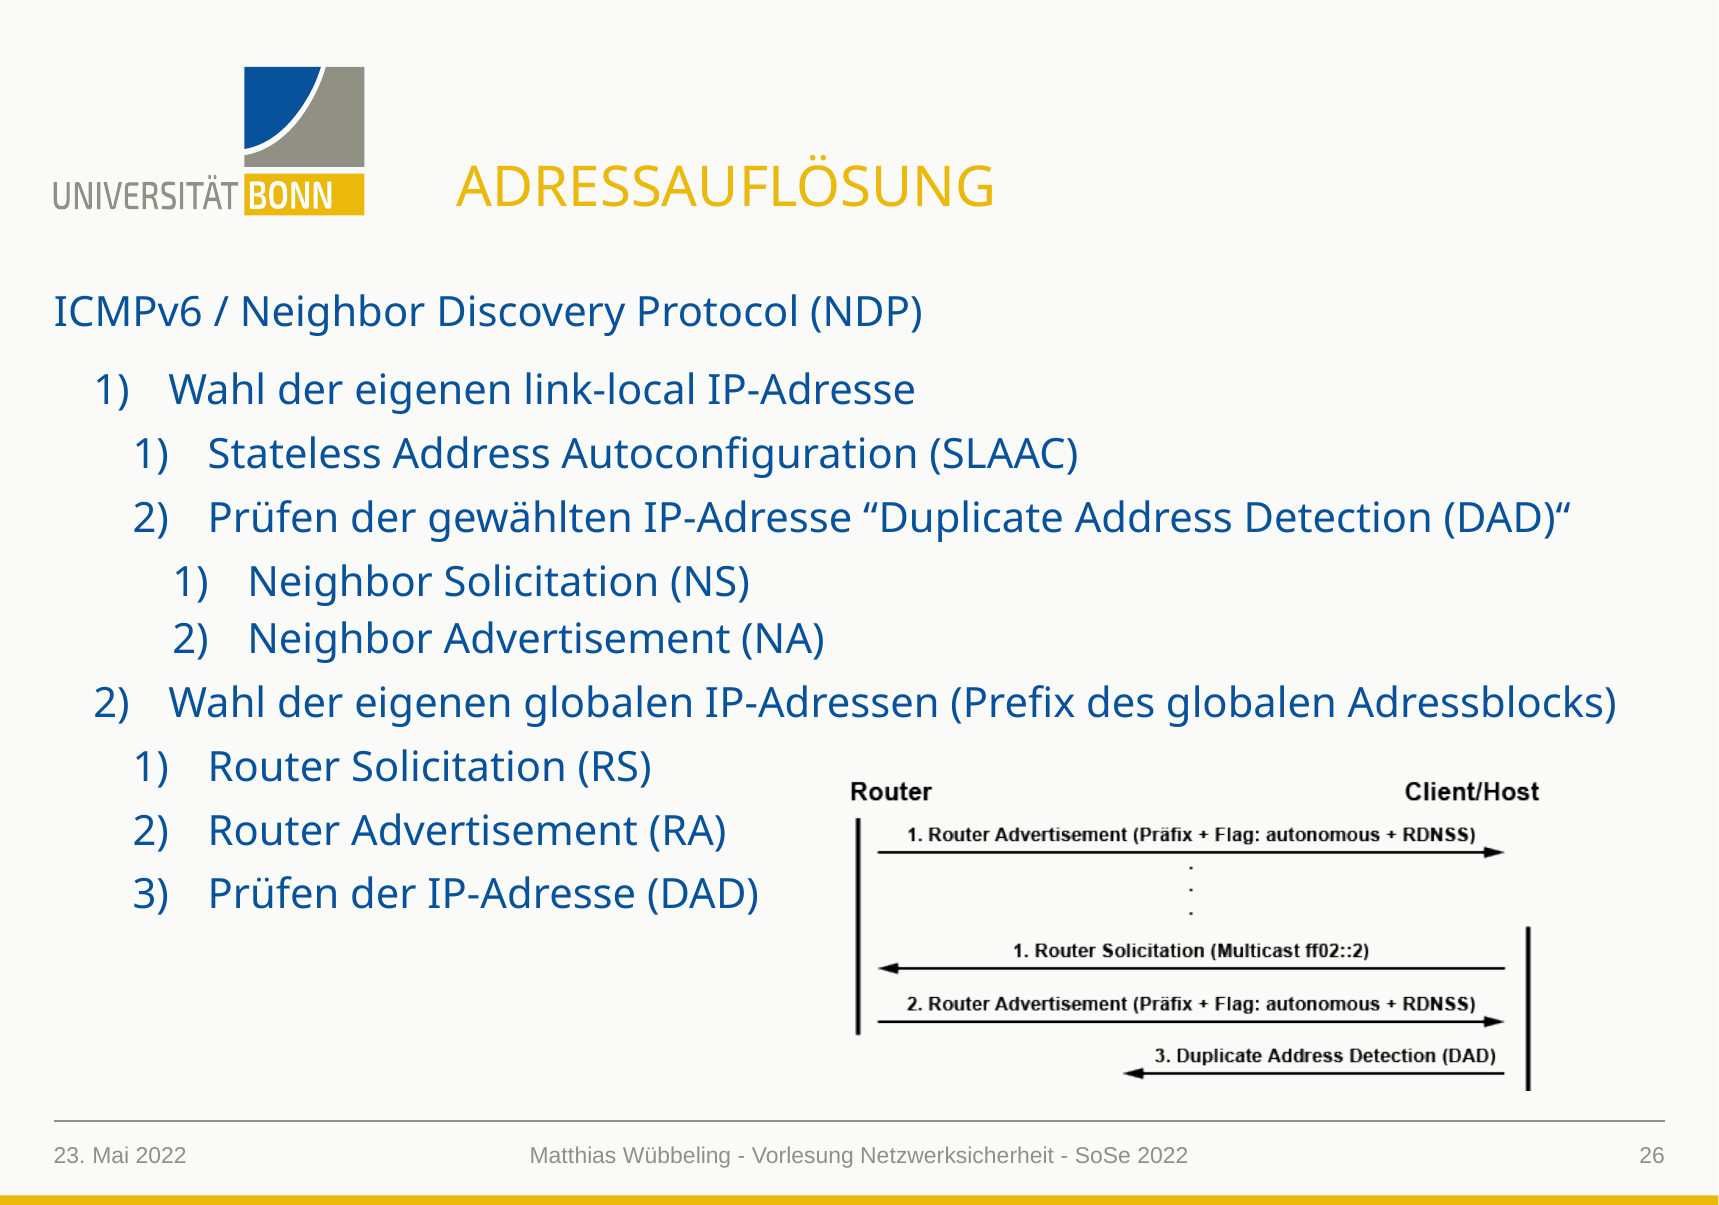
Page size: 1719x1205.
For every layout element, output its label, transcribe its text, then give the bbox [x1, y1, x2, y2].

footer Matthias Wübbeling - Vorlesung Netzwerksicherheit - SoSe 2022 [389, 1121, 1329, 1189]
list ICMPv6 / Neighbor Discovery Protocol (NDP) Wahl der eigenen link-local IP-Adresse Stateless Address Autoconfiguration (SLAAC) Prüfen der gewählten IP-Adresse “Duplicate Address Detection (DAD)“ Neighbor Solicitation (NS) Neighbor Advertisement (NA) Wahl der eigenen globalen IP-Adressen (Prefix des globalen Adressblocks) Router Solicitation (RS) Router Advertisement (RA) Prüfen der IP-Adresse (DAD) [53, 284, 1665, 1055]
slide_number 23. Mai 2022 [53, 1121, 215, 1189]
title Adressauflösung [456, 67, 1665, 218]
picture [849, 779, 1541, 1091]
slide_number 26 [1557, 1121, 1665, 1189]
